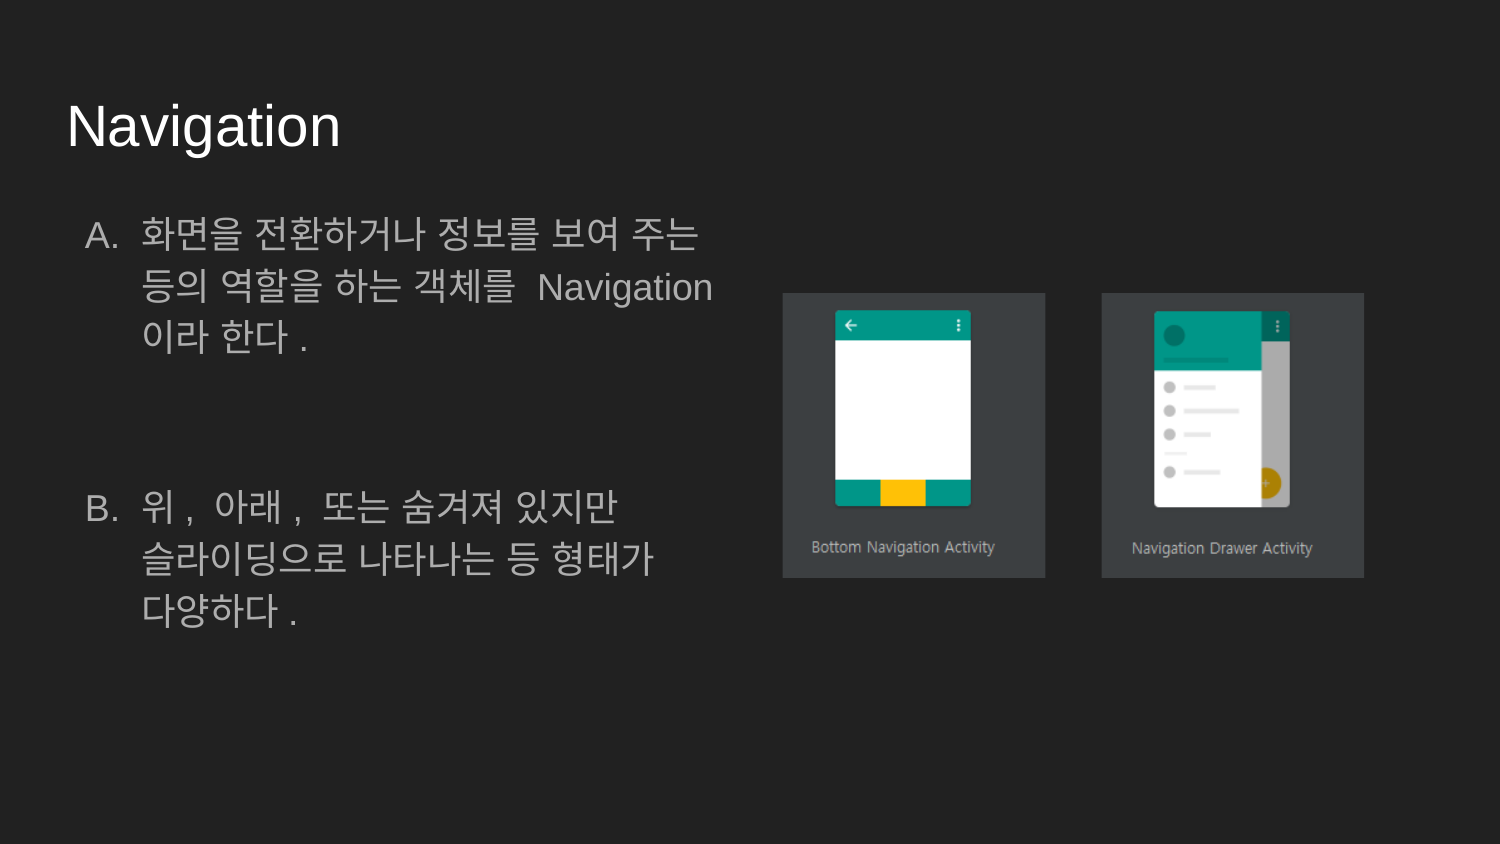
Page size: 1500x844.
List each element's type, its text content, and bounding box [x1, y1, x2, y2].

list 화면을 전환하거나 정보를 보여 주는 등의 역할을 하는 객체를 Navigation이라 한다. 위, 아래, 또는 숨겨져 있지만 슬라이딩으로 나타나는 등 형태가 다양하다. [51, 189, 750, 750]
picture [1101, 293, 1365, 579]
picture [782, 293, 1046, 579]
title Navigation [51, 72, 1449, 167]
